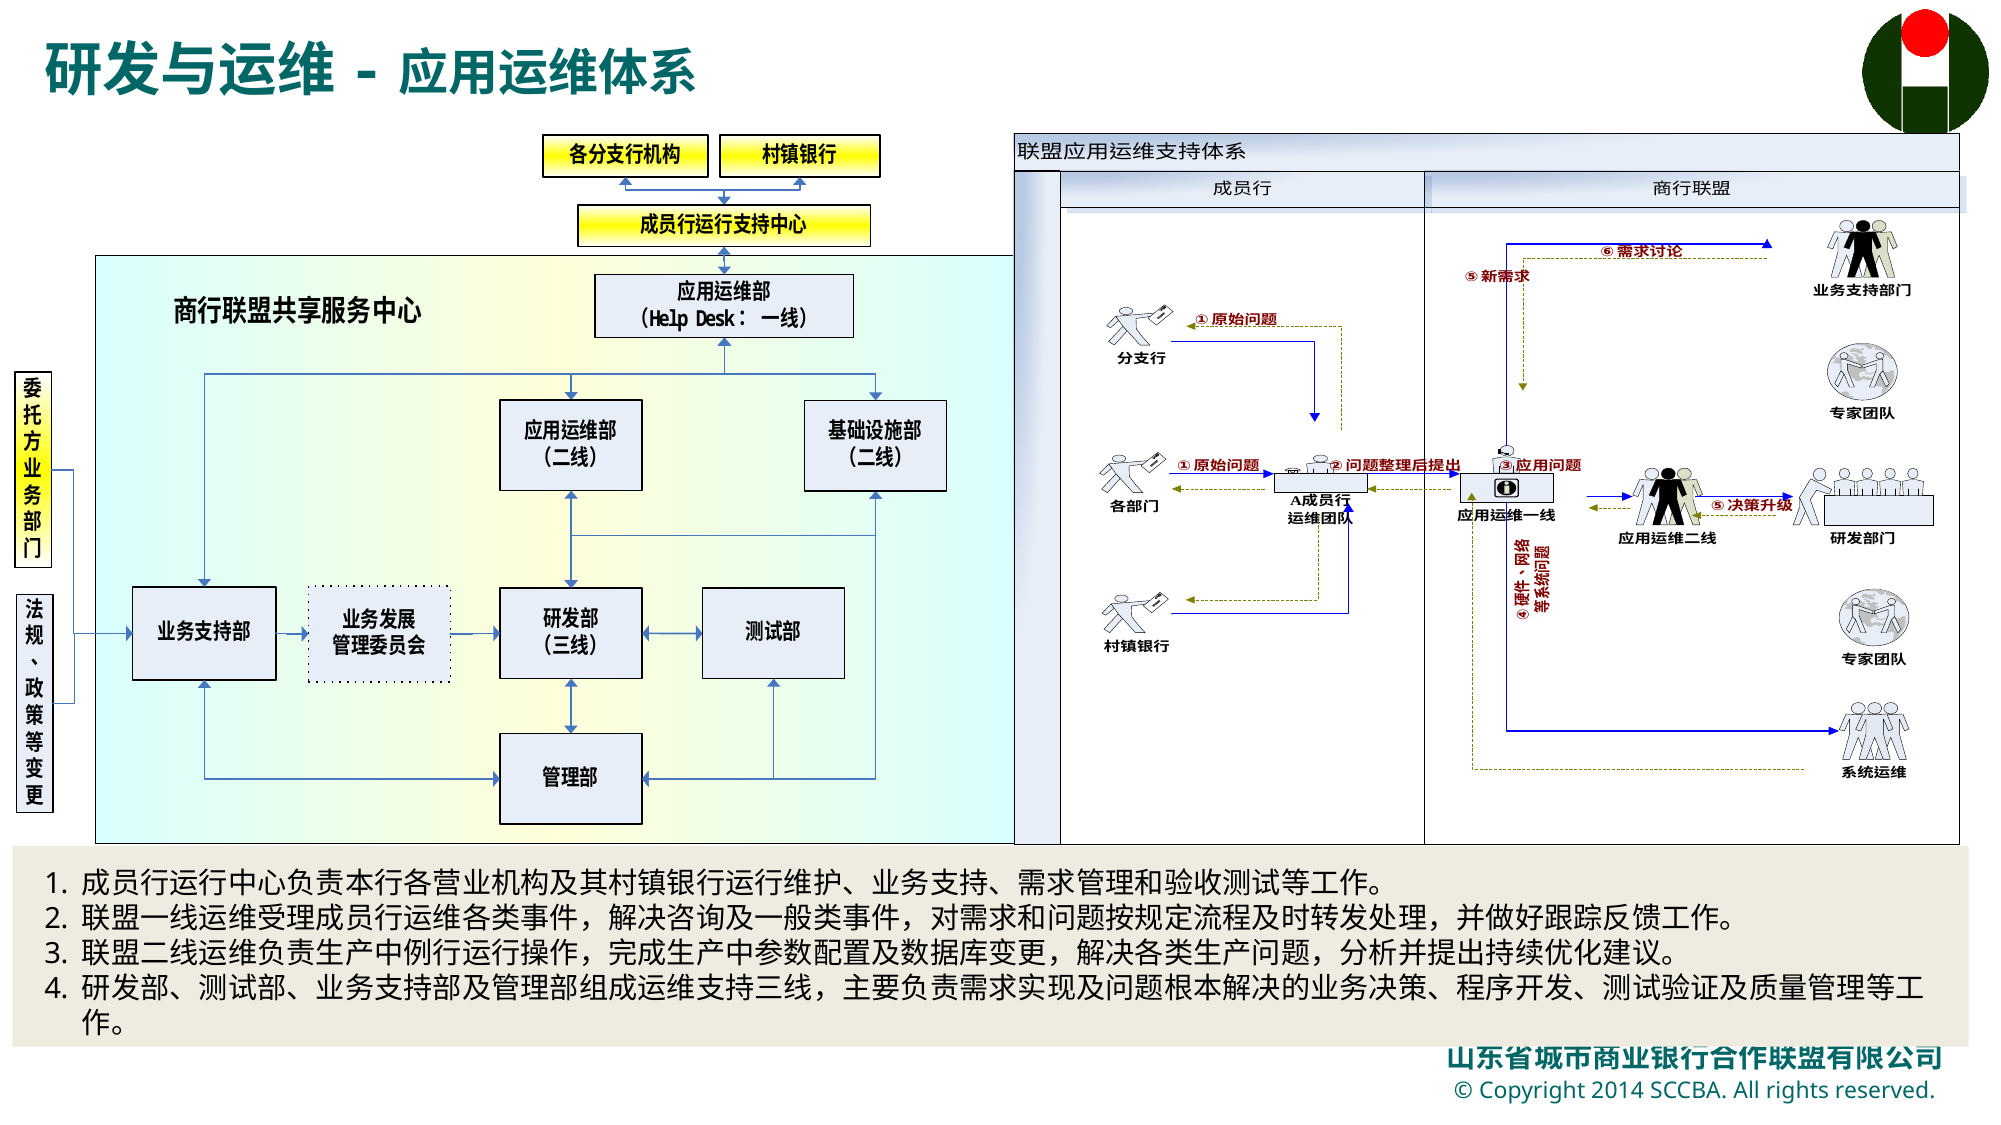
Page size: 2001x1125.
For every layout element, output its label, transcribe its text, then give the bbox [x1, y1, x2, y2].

text_box 研发与运维-应用运维体系 [29, 8, 1830, 126]
text_box 成员行运行中心负责本行各营业机构及其村镇银行运行维护、业务支持、需求管理和验收测试等工作。 联盟一线运维受理成员行运维各类事件，解决咨询及一般类事件，对需求和问题按规定流程及时转发处理，并做好跟踪反馈工作。 联盟二线运维负责生产中例行运行操作，完成生产中参数配置及数据库变更，解决各类生产问题，分析并提出持续优化建议。 研发部、测试部、业务支持部及管理部组成运维支持三线，主要负责需求实现及问题根本解决的业务决策、程序开发、测试验证及质量管理等工作。 [29, 856, 1957, 1047]
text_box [1011, 131, 1969, 847]
text_box [12, 854, 1009, 1047]
text_box [1957, 855, 1969, 1047]
picture [1862, 9, 1989, 136]
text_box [11, 131, 1009, 847]
